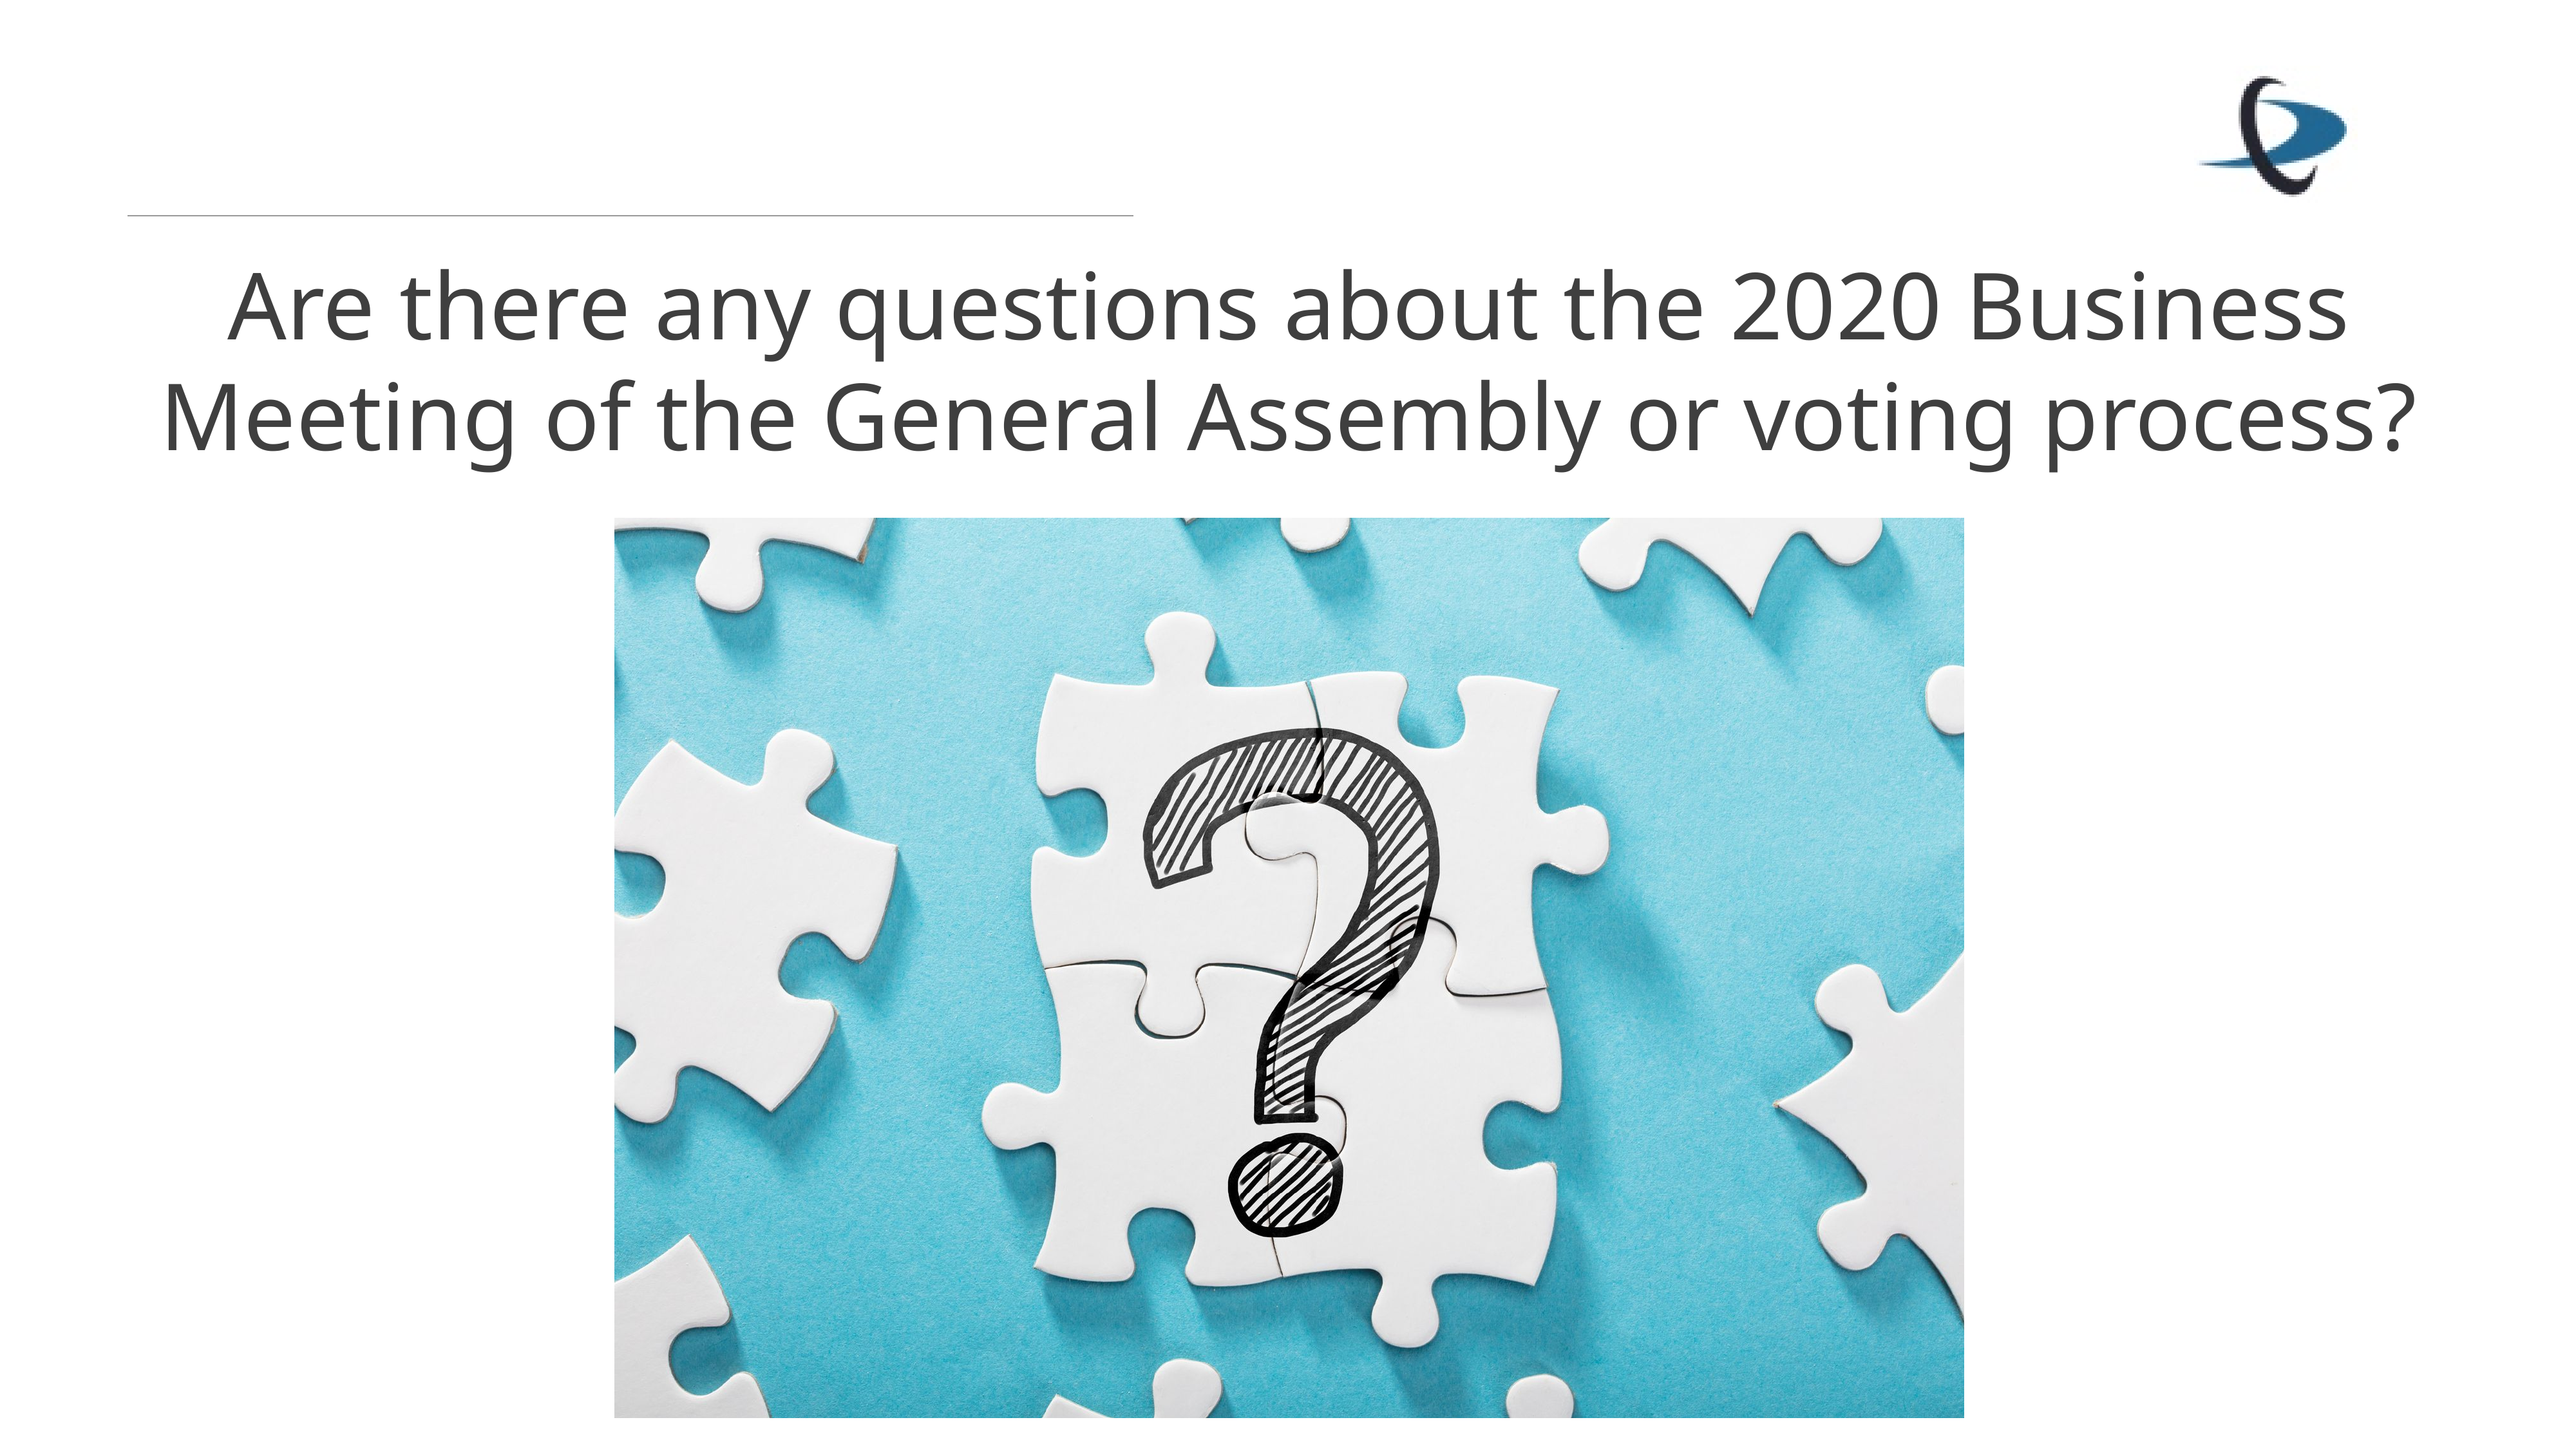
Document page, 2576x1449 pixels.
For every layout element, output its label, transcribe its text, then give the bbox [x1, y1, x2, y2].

picture [2194, 66, 2358, 203]
picture [614, 518, 1964, 1418]
title Are there any questions about the 2020 Business Meeting of the General Assembly or voting process? [127, 330, 2452, 486]
